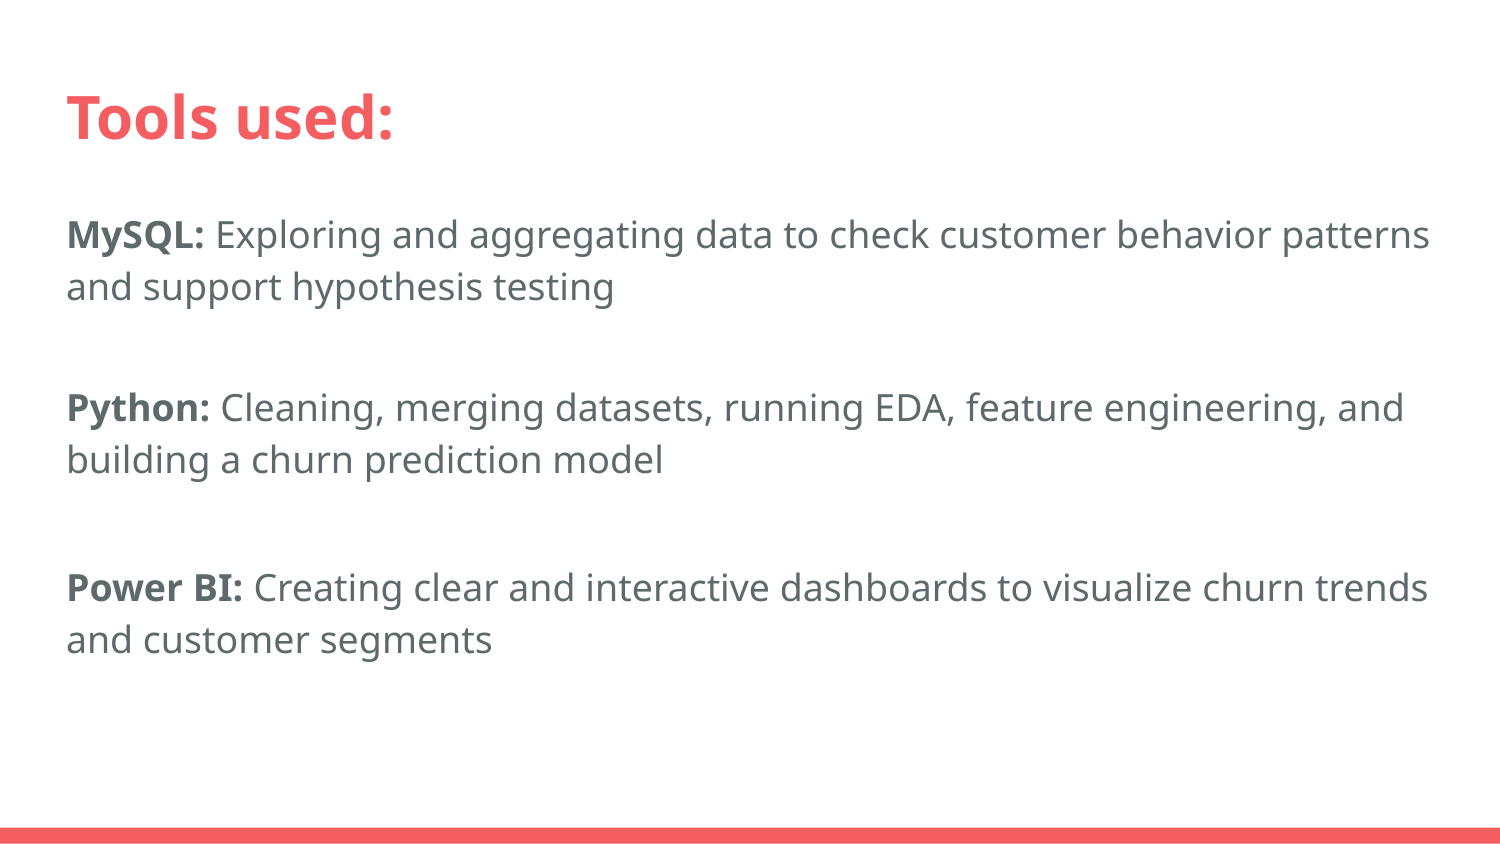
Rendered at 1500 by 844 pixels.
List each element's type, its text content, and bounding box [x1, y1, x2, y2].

title Tools used: [51, 64, 1449, 167]
list MySQL: Exploring and aggregating data to check customer behavior patterns and support hypothesis testing Python: Cleaning, merging datasets, running EDA, feature engineering, and building a churn prediction model Power BI: Creating clear and interactive dashboards to visualize churn trends and customer segments [51, 189, 1470, 796]
